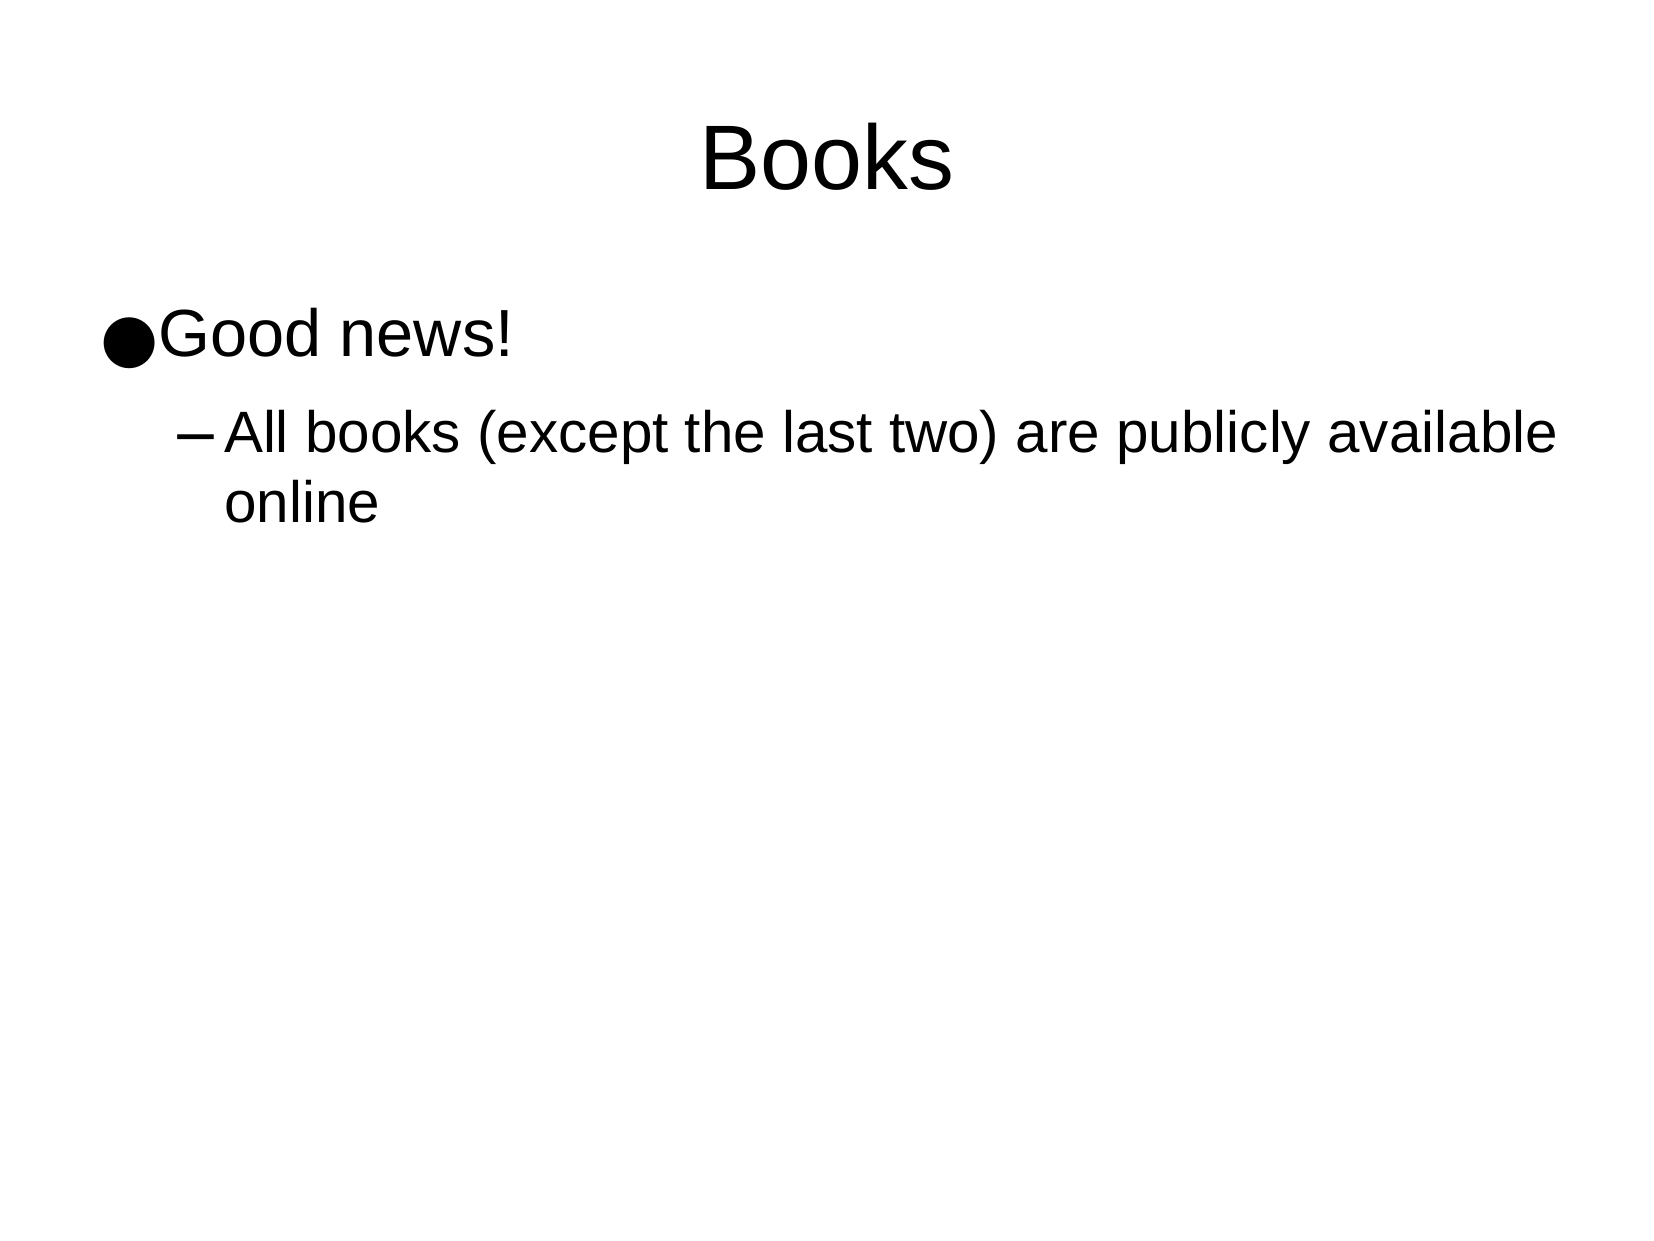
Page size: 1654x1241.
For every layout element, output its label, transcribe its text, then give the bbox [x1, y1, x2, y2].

text_box Good news! All books (except the last two) are publicly available online [82, 290, 1571, 1010]
text_box Books [82, 49, 1571, 257]
